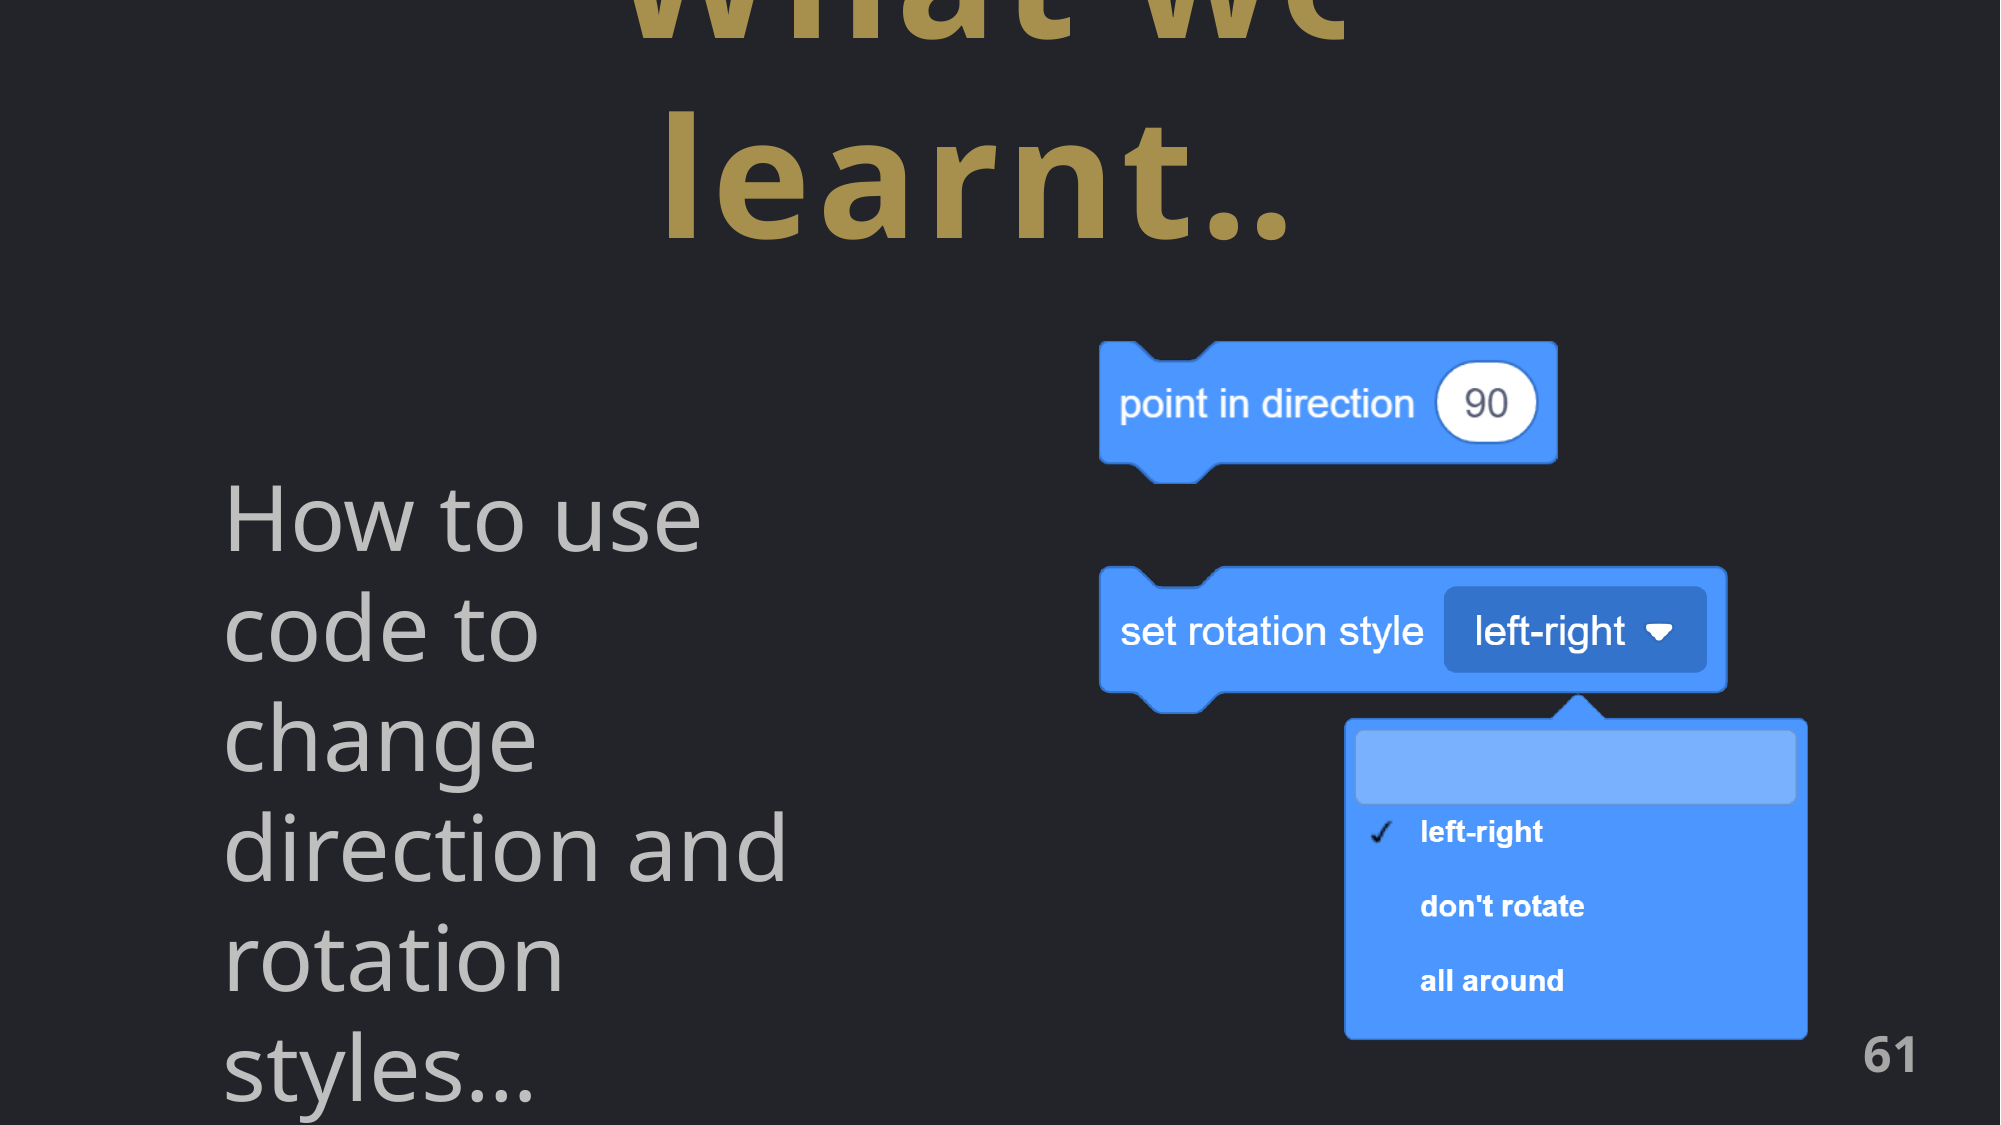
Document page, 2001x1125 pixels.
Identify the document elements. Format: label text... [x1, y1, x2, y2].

text_box What we learnt… [364, 23, 1636, 287]
picture [1071, 517, 1901, 1087]
text_box [0, 0, 2000, 1125]
text_box How to use code to change direction and rotation styles… [207, 452, 872, 1125]
picture [1099, 341, 1558, 484]
slide_number 61 [1901, 1026, 1936, 1087]
